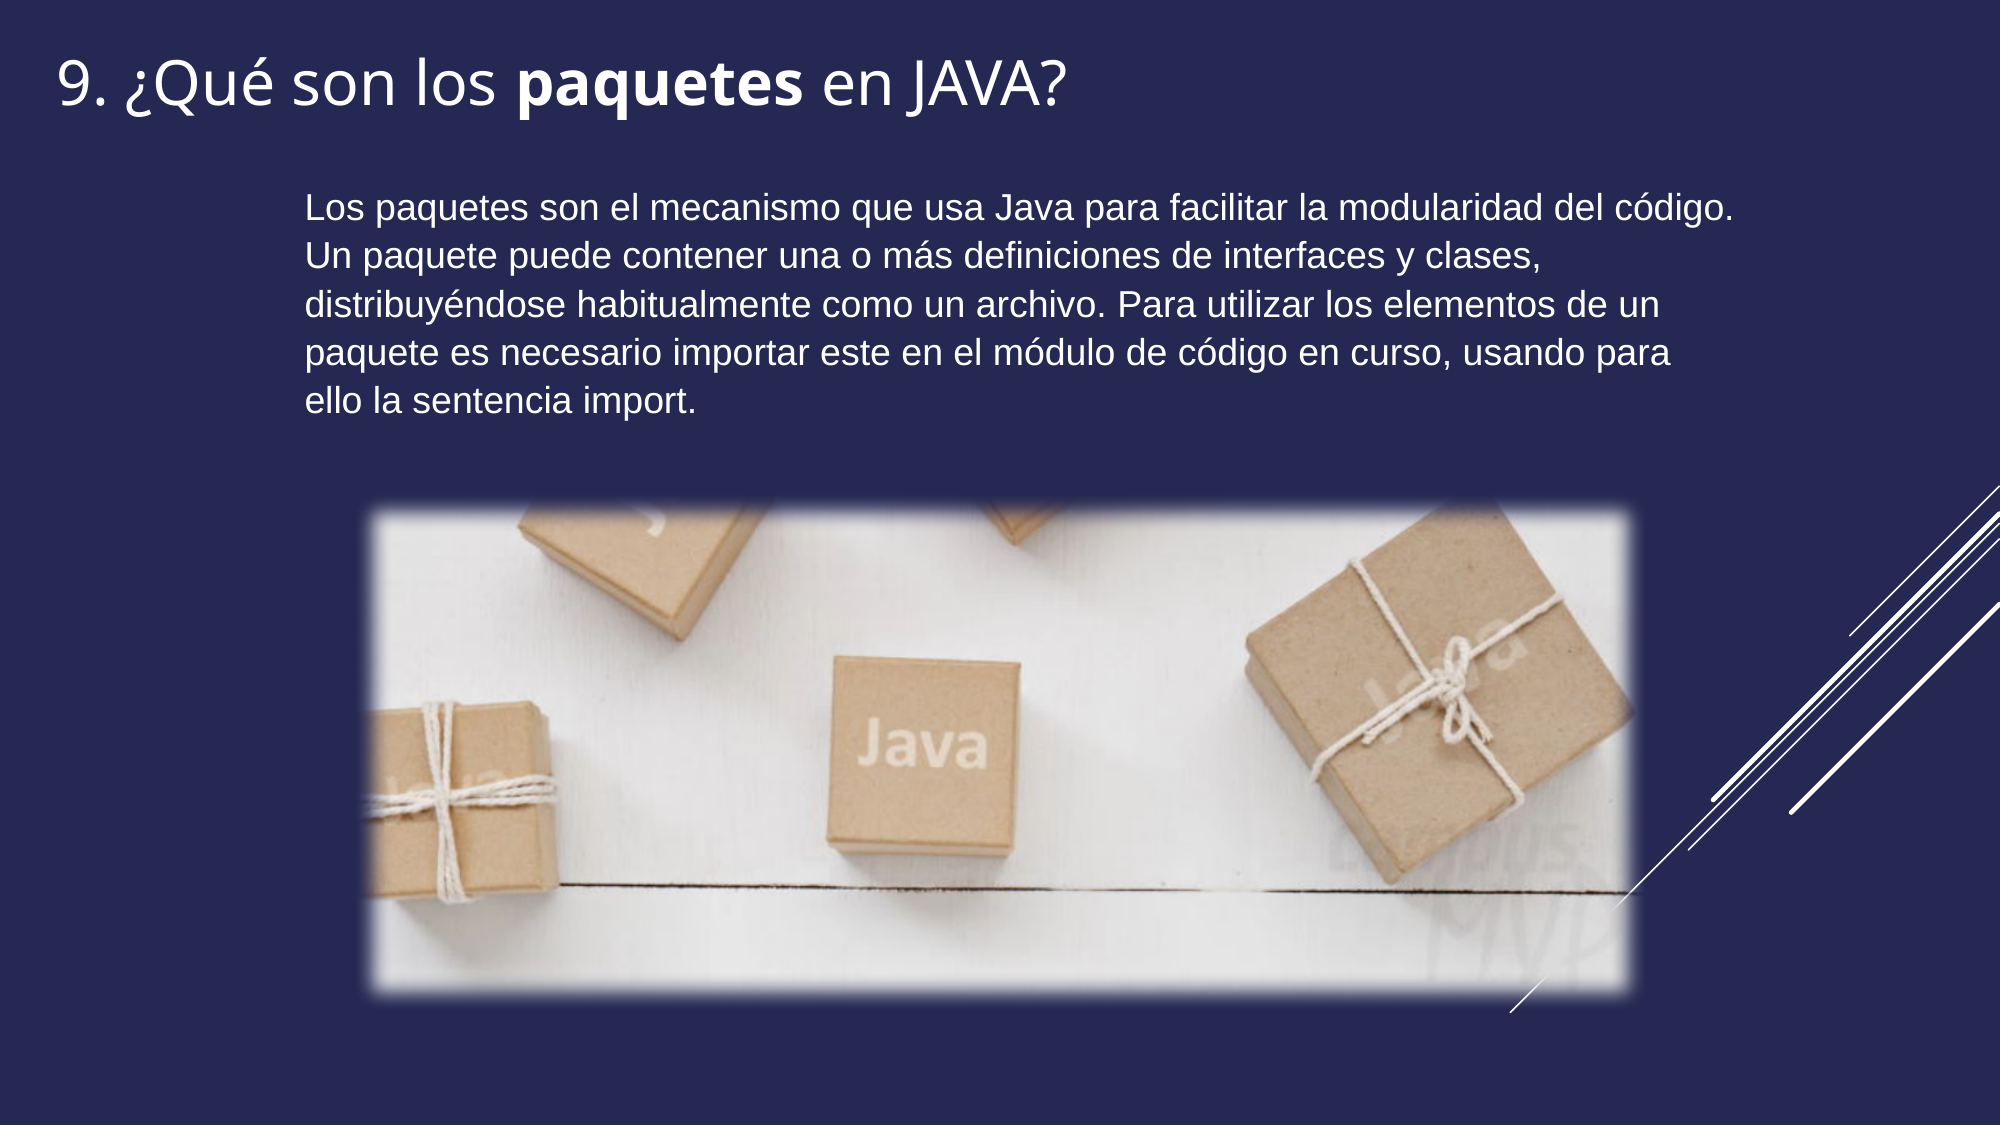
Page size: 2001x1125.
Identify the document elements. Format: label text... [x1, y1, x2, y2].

text_box Los paquetes son el mecanismo que usa Java para facilitar la modularidad del código. Un paquete puede contener una o más definiciones de interfaces y clases, distribuyéndose habitualmente como un archivo. Para utilizar los elementos de un paquete es necesario importar este en el módulo de código en curso, usando para ello la sentencia import. [289, 172, 1754, 429]
picture [355, 493, 1645, 1010]
text_box 9. ¿Qué son los paquetes en JAVA? [42, 35, 1353, 126]
